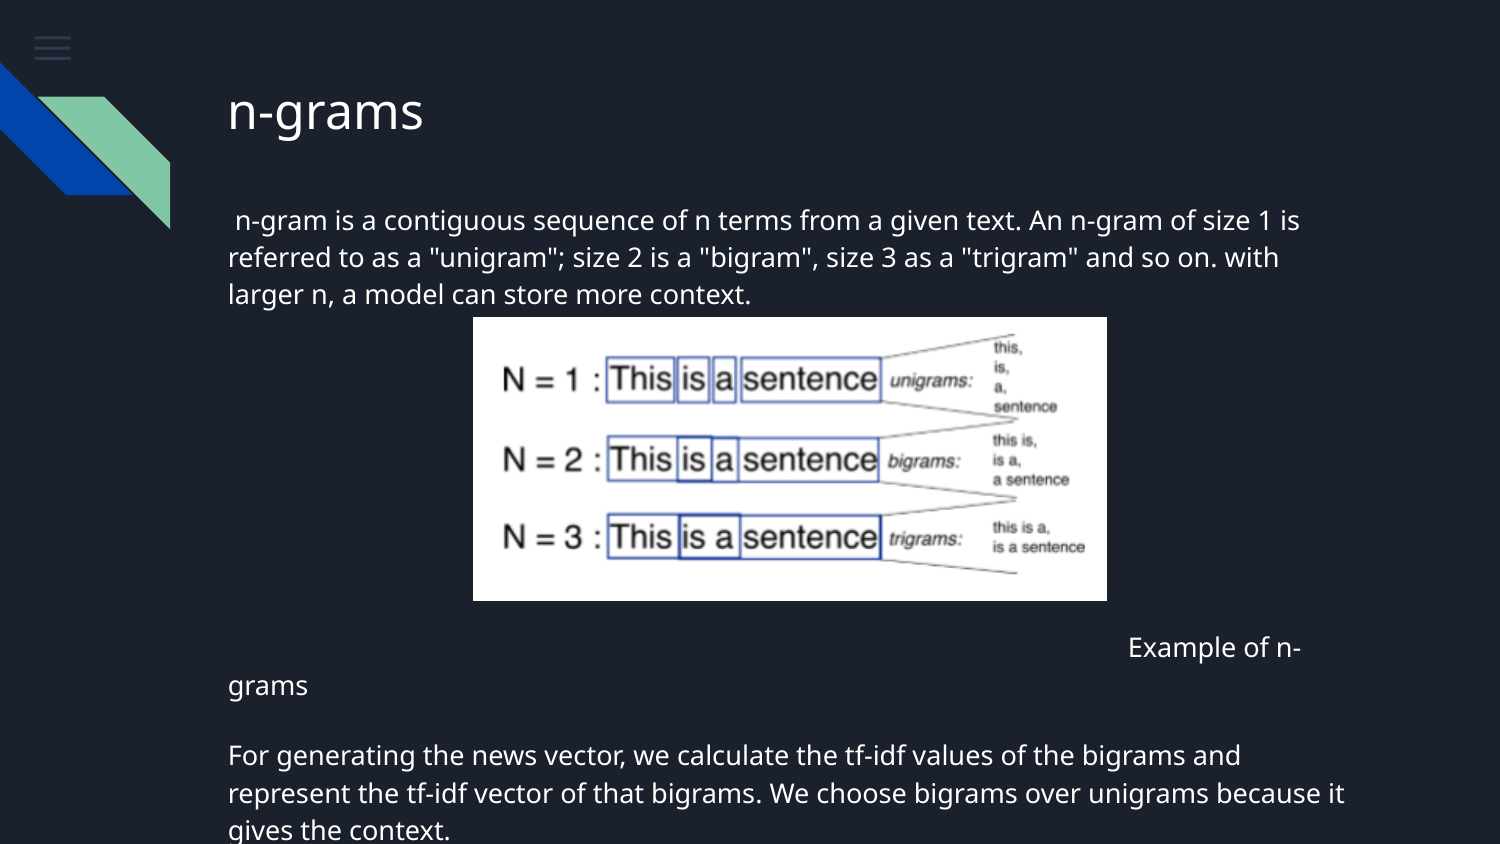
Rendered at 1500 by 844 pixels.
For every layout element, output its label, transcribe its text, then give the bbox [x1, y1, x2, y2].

title n-grams [212, 64, 1368, 183]
picture [473, 317, 1107, 601]
list n-gram is a contiguous sequence of n terms from a given text. An n-gram of size 1 is referred to as a "unigram"; size 2 is a "bigram", size 3 as a "trigram" and so on. with larger n, a model can store more context. Example of n-grams For generating the news vector, we calculate the tf-idf values of the bigrams and represent the tf-idf vector of that bigrams. We choose bigrams over unigrams because it gives the context. [212, 183, 1368, 802]
